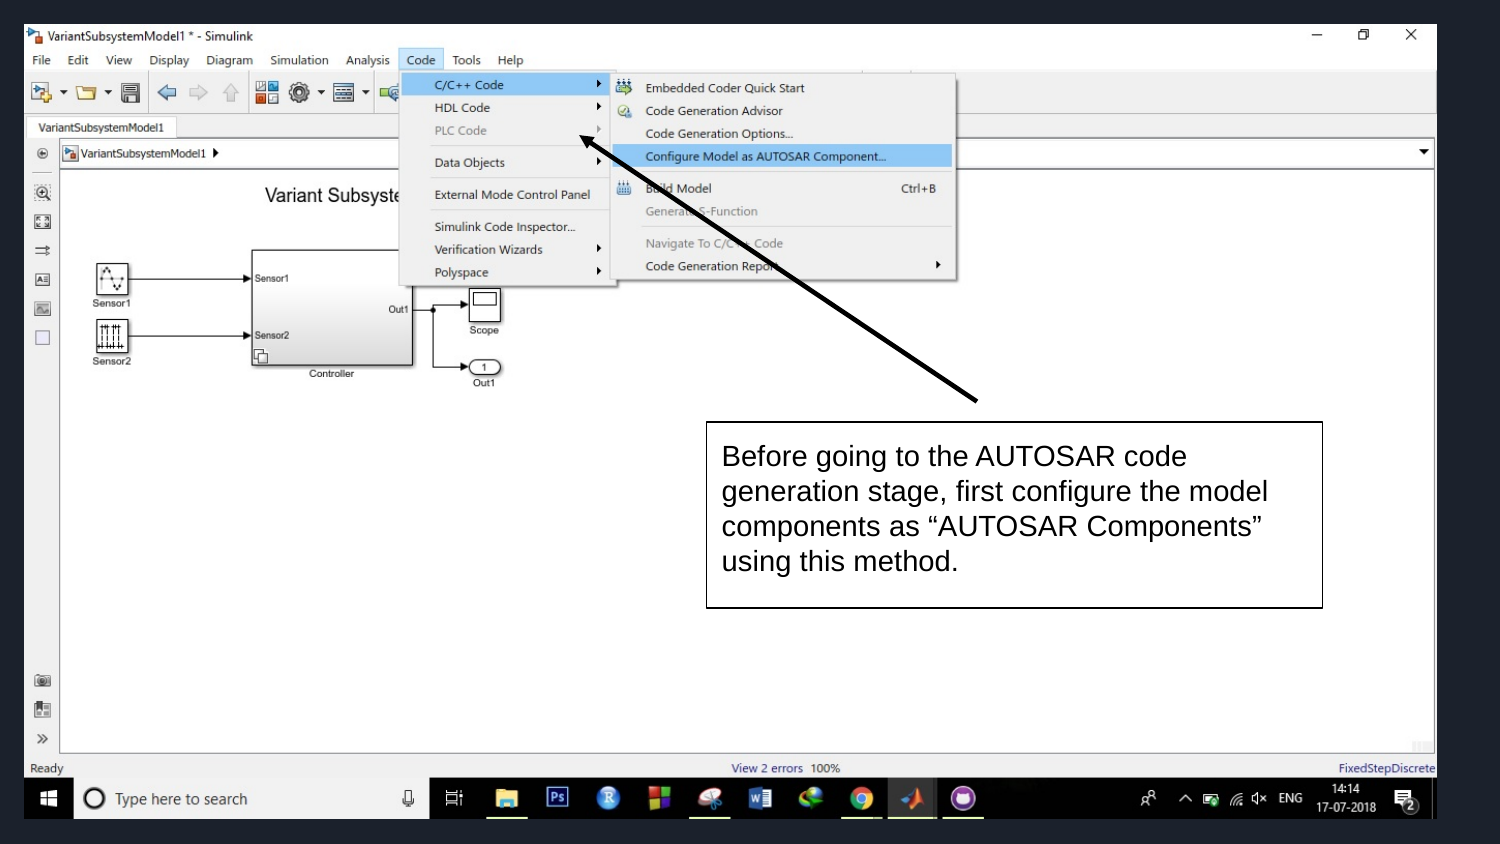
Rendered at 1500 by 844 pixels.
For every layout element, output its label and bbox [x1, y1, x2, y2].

text_box [578, 134, 978, 402]
picture [24, 24, 1437, 819]
